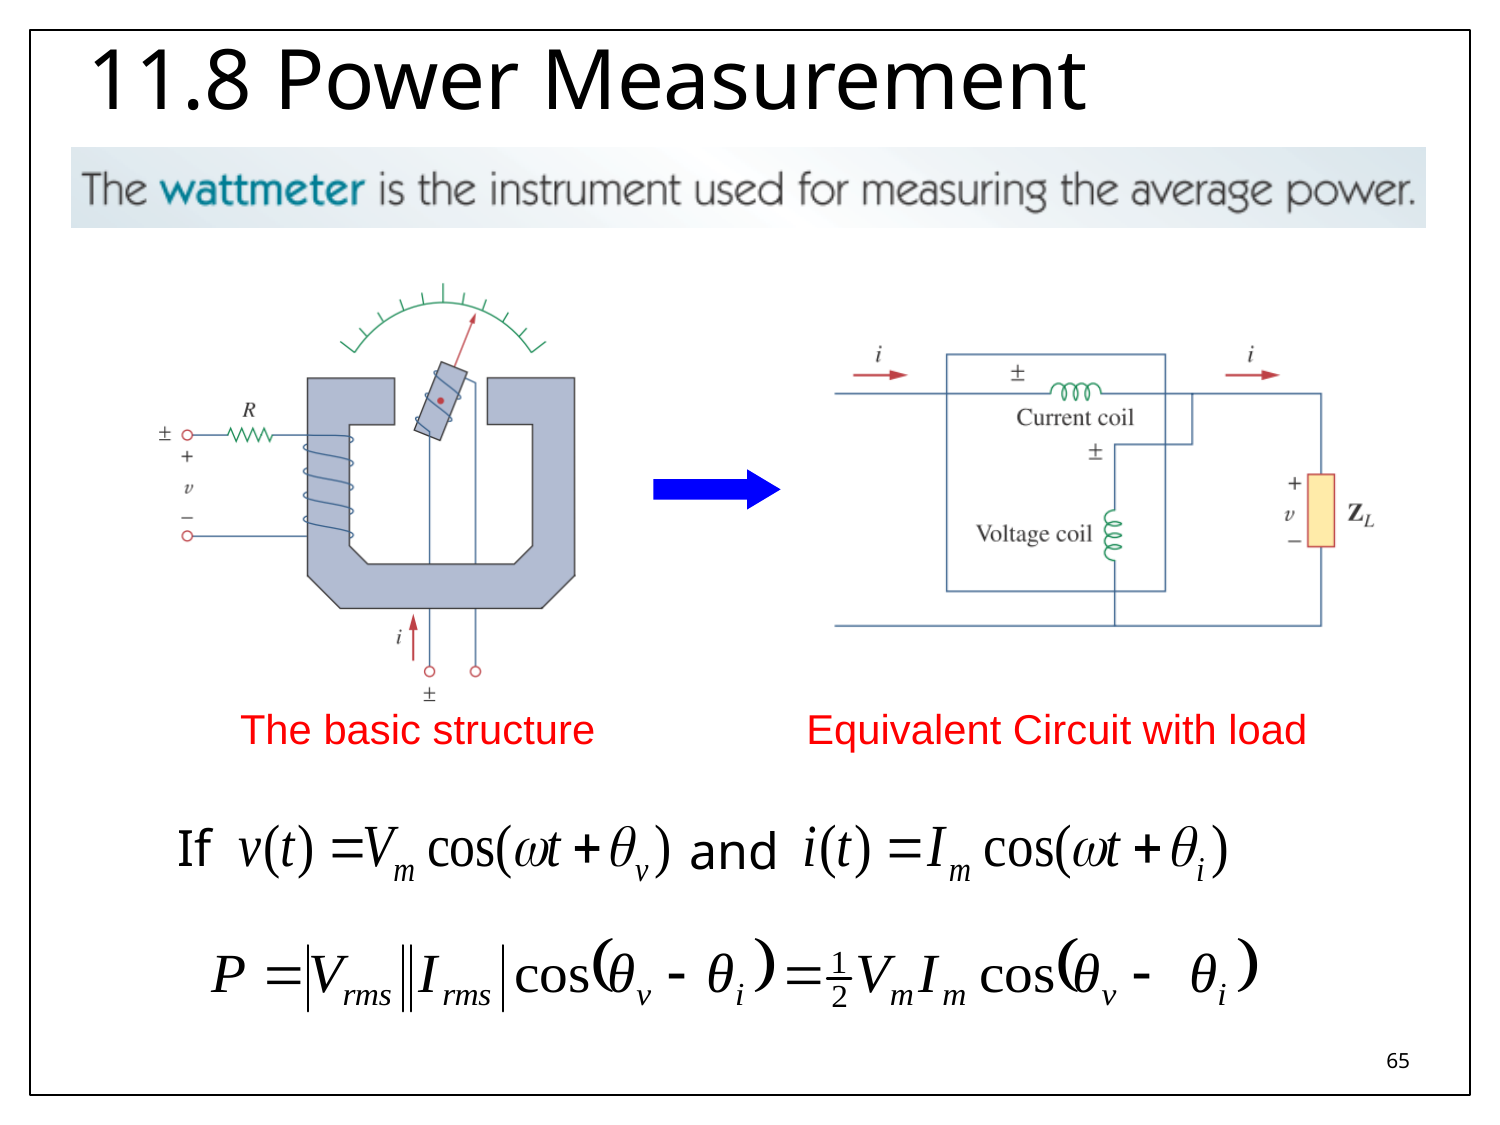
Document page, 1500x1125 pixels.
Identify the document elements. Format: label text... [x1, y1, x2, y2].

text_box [200, 931, 1263, 1025]
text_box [795, 806, 1238, 897]
slide_number 65 [1074, 1024, 1425, 1100]
picture [799, 326, 1389, 634]
picture [142, 255, 598, 705]
text_box The basic structure [150, 695, 648, 774]
text_box and [685, 812, 791, 888]
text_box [231, 806, 681, 897]
picture [71, 147, 1427, 228]
text_box If [162, 809, 227, 884]
title 11.8 Power Measurement [72, 16, 1425, 146]
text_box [653, 470, 1355, 774]
